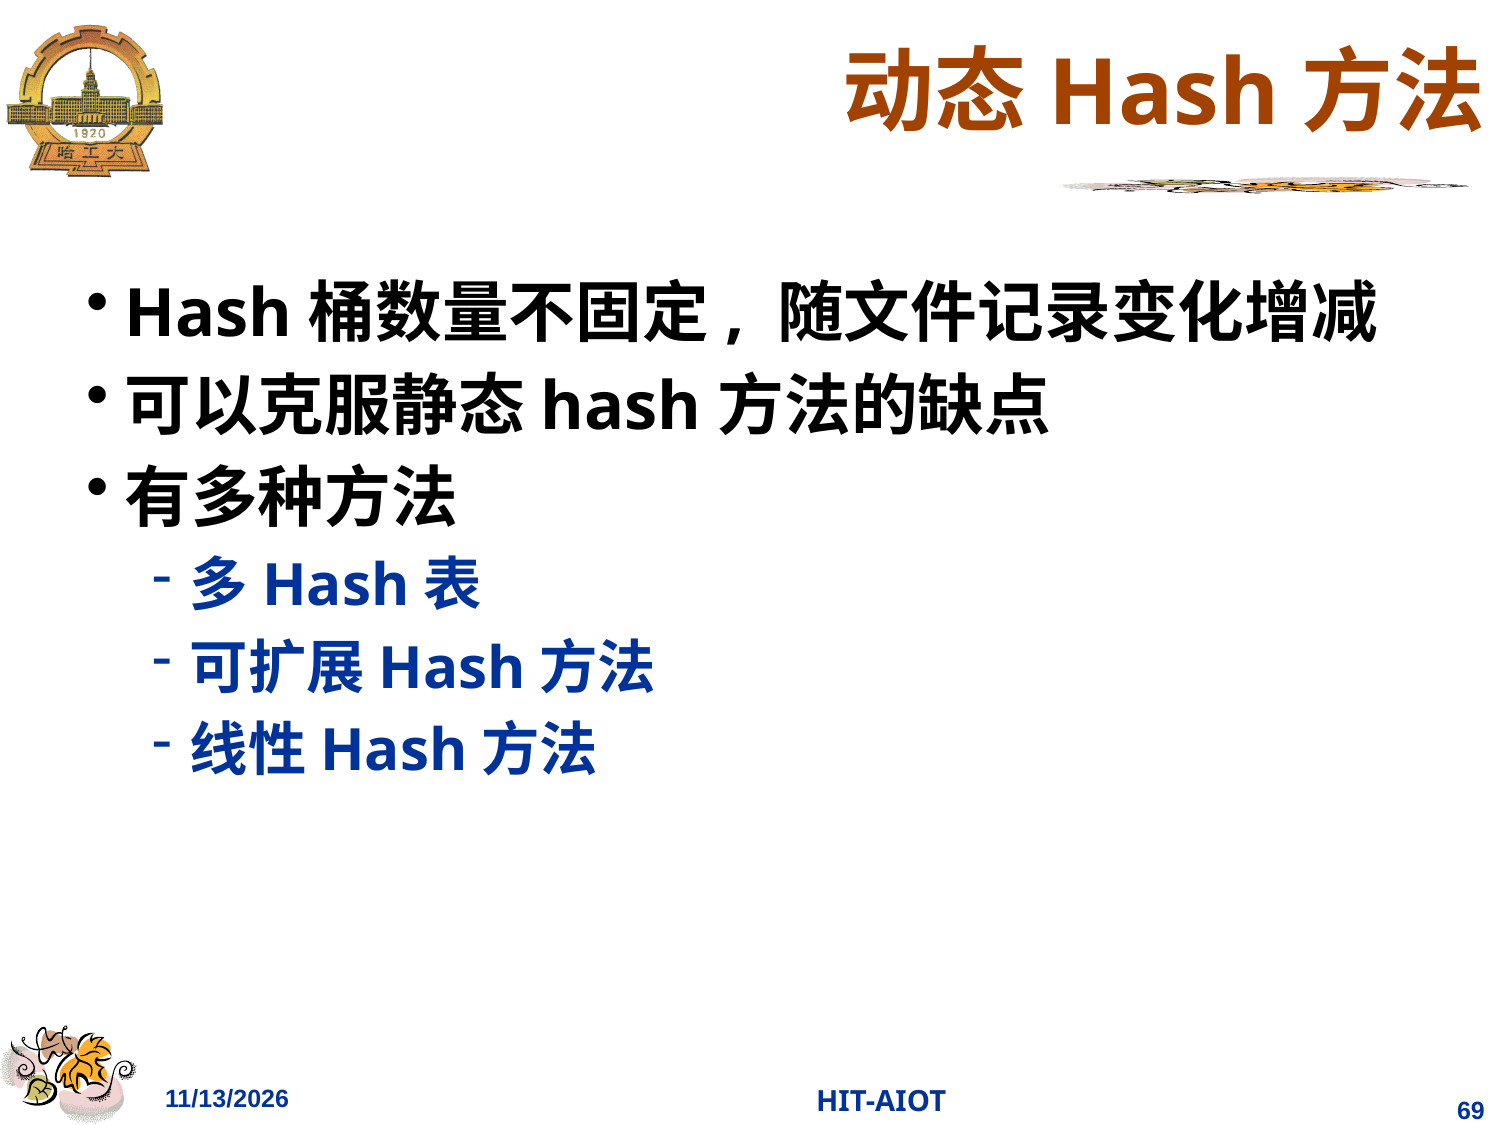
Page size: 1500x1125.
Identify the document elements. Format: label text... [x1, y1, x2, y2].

slide_number 69 [1437, 1087, 1500, 1125]
title 动态Hash方法 [162, 0, 1500, 176]
footer HIT-AIOT [524, 1074, 1238, 1125]
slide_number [149, 1074, 413, 1125]
list Hash桶数量不固定, 随文件记录变化增减 可以克服静态hash方法的缺点 有多种方法 多Hash表 可扩展Hash方法 线性Hash方法 [62, 262, 1413, 1006]
picture [0, 24, 175, 182]
